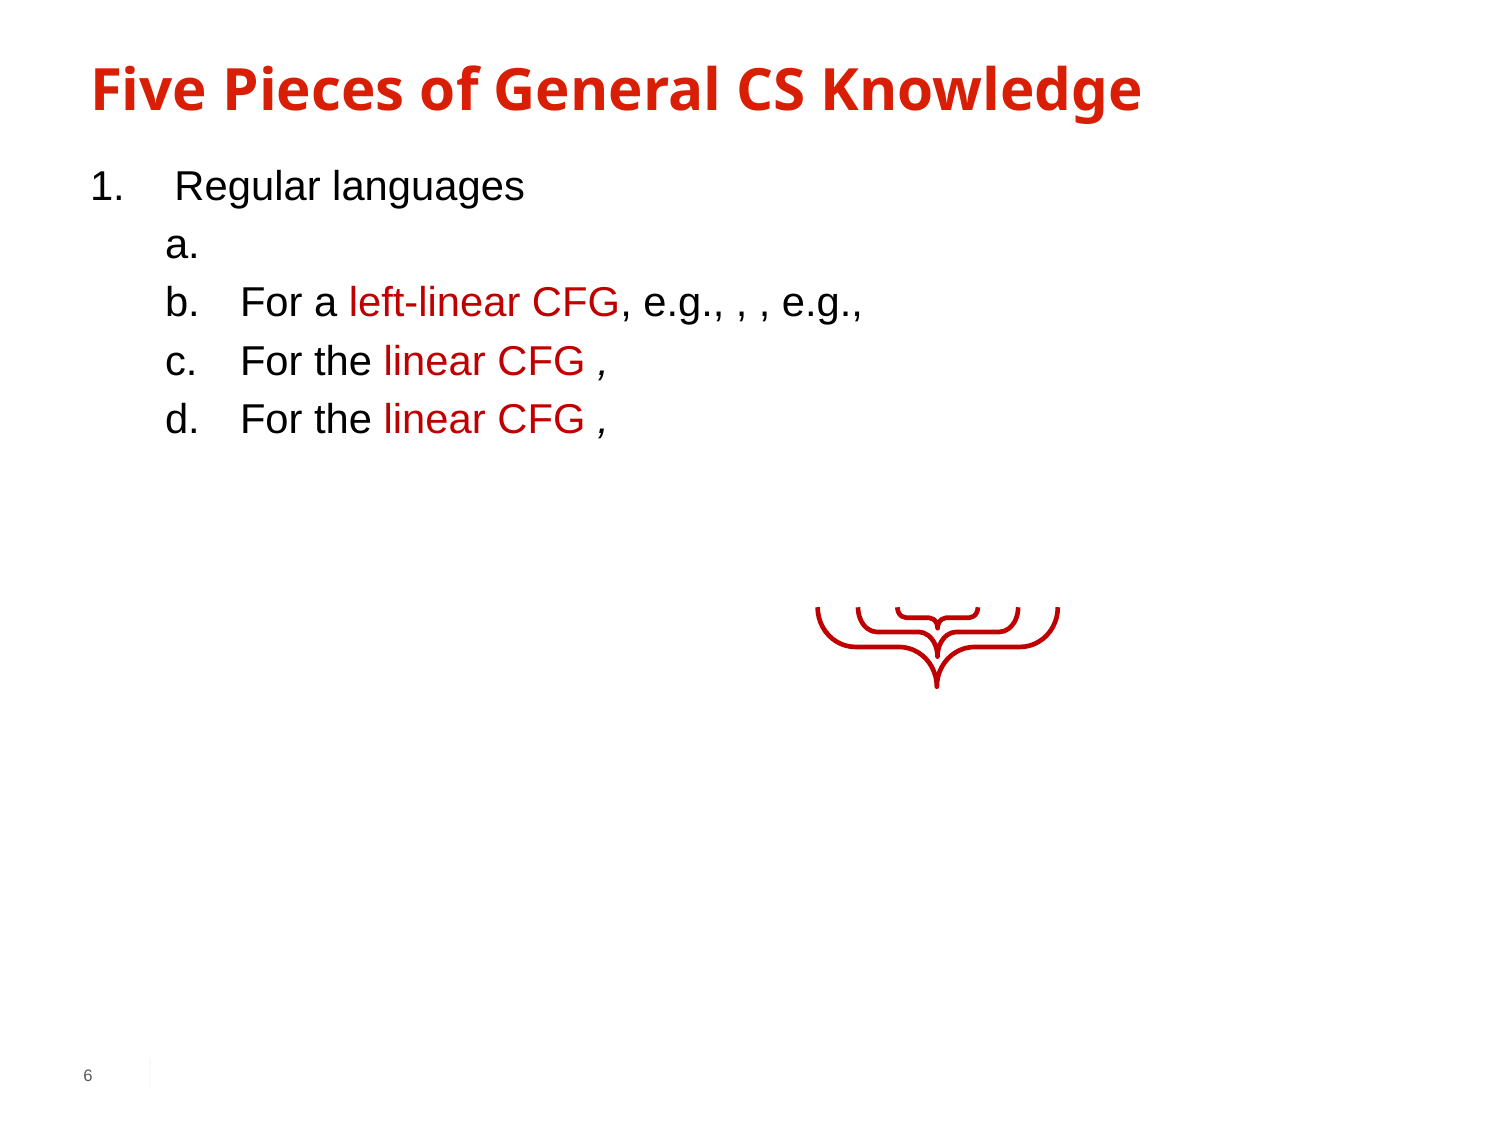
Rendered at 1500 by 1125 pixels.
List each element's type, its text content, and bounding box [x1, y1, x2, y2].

text_box [816, 607, 1059, 688]
text_box [857, 607, 1019, 658]
slide_number 6 [49, 1049, 101, 1101]
title Five Pieces of General CS Knowledge [75, 45, 1425, 188]
